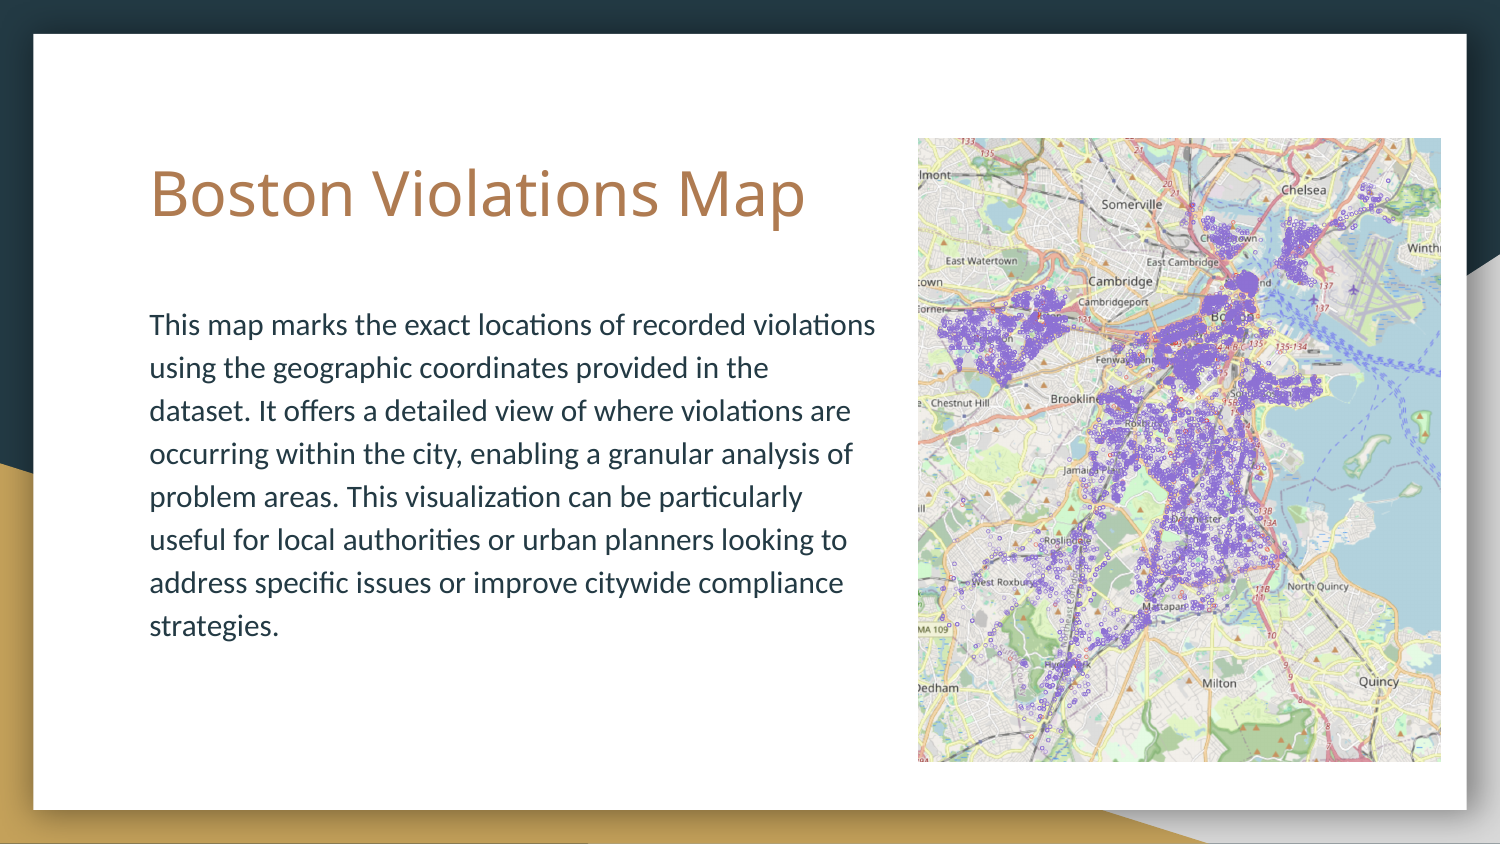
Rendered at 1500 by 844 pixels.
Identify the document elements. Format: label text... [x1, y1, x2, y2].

list This map marks the exact locations of recorded violations using the geographic coordinates provided in the dataset. It offers a detailed view of where violations are occurring within the city, enabling a granular analysis of problem areas. This visualization can be particularly useful for local authorities or urban planners looking to address specific issues or improve citywide compliance strategies. [134, 283, 894, 703]
picture [917, 138, 1441, 762]
title Boston Violations Map [134, 138, 916, 296]
